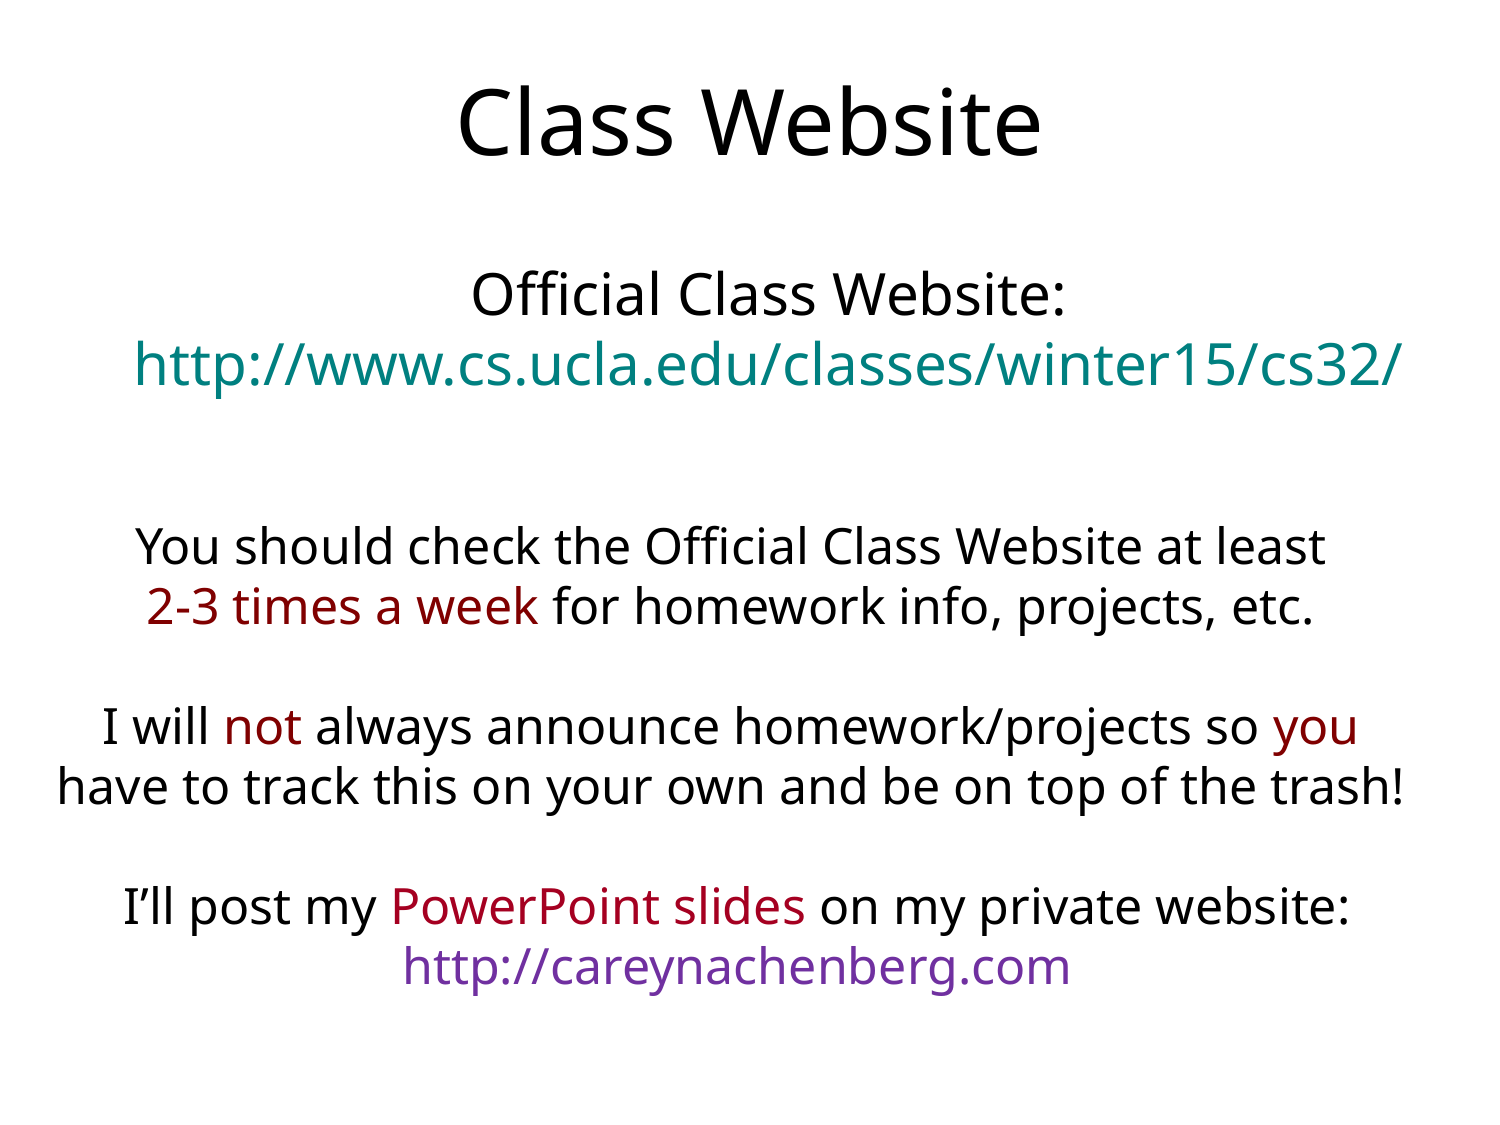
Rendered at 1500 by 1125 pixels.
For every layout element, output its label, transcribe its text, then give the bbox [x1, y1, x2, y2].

text_box You should check the Official Class Website at least 2-3 times a week for homework info, projects, etc. I will not always announce homework/projects so you have to track this on your own and be on top of the trash! I’ll post my PowerPoint slides on my private website: http://careynachenberg.com [0, 507, 1475, 1063]
title Class Website [112, 24, 1388, 213]
text_box Official Class Website: http://www.cs.ucla.edu/classes/winter15/cs32/ [37, 249, 1500, 405]
